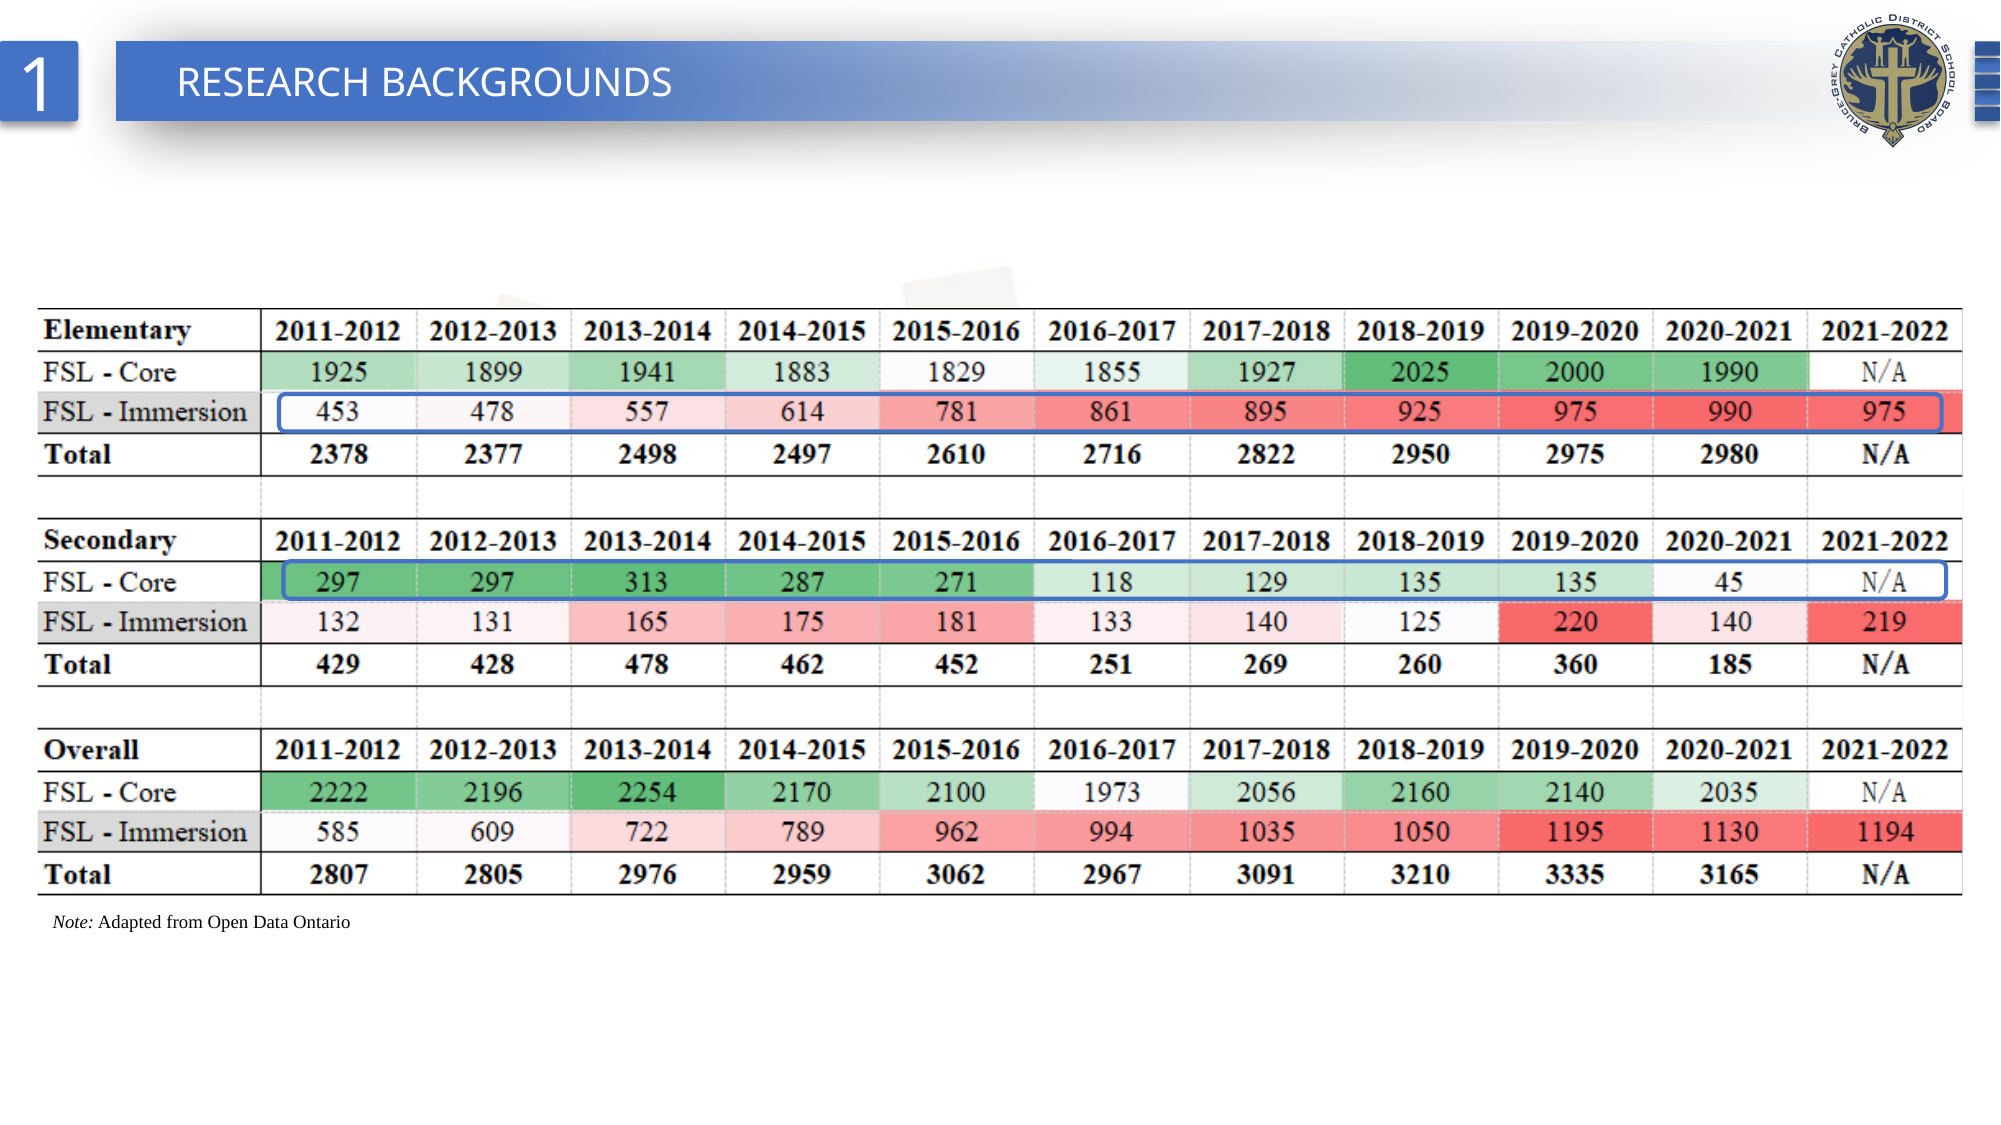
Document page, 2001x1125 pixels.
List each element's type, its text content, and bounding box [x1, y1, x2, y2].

text_box 1 [0, 40, 79, 122]
picture [0, 0, 2001, 1125]
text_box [1974, 41, 2000, 122]
text_box Note: Adapted from Open Data Ontario [37, 909, 697, 944]
text_box [116, 41, 1819, 121]
text_box RESEARCH BACKGROUNDS [147, 49, 702, 113]
text_box [1966, 41, 1972, 121]
